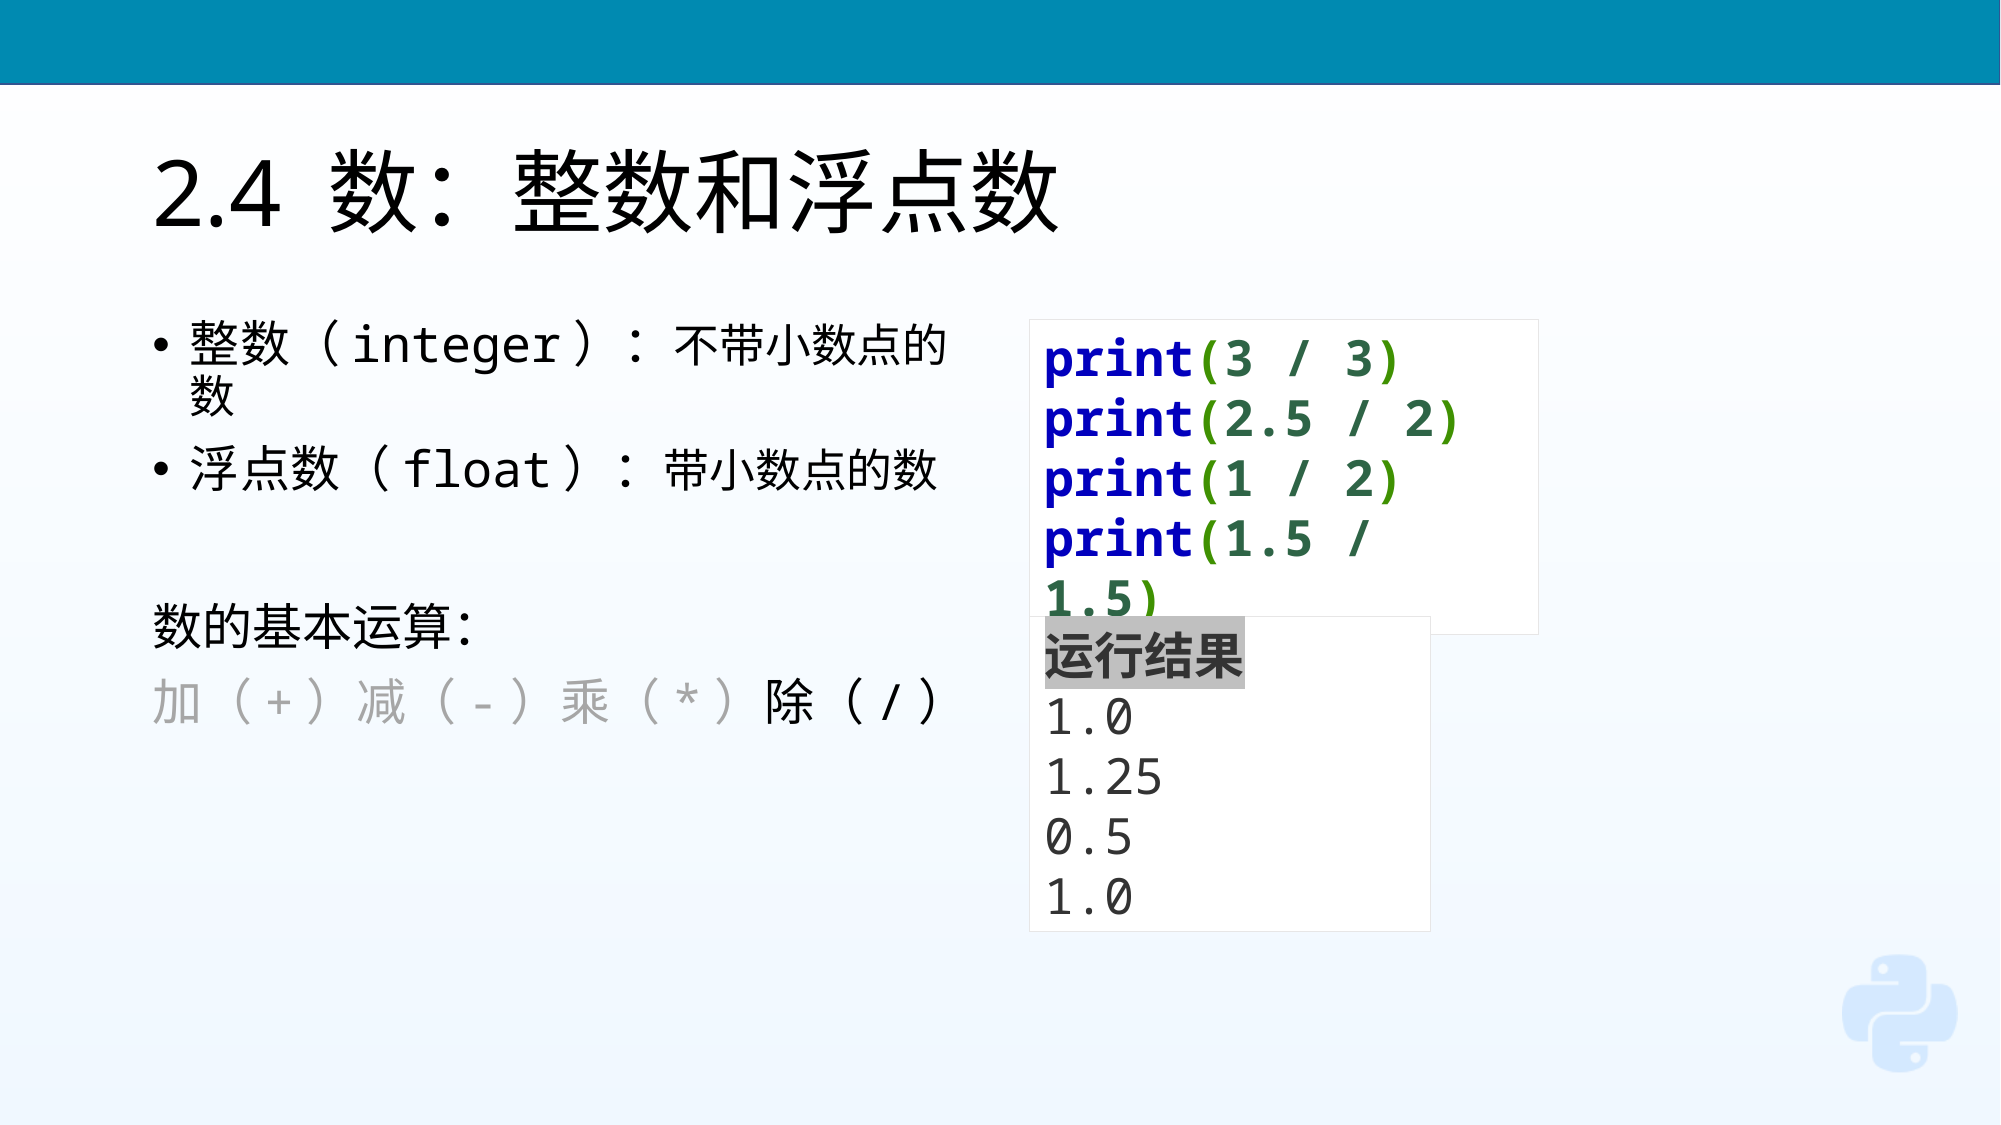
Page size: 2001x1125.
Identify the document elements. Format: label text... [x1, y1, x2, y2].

picture [1842, 946, 1958, 1081]
list 整数（integer）：不带小数点的数 浮点数（float）：带小数点的数 数的基本运算： 加（+）减（-）乘（*）除（/） [137, 312, 988, 1027]
text_box 运行结果 1.0 1.25 0.5 1.0 [1029, 616, 1431, 932]
title 2.4 数：整数和浮点数 [137, 113, 1863, 280]
text_box print(3 / 3) print(2.5 / 2) print(1 / 2) print(1.5 / 1.5) [1029, 319, 1539, 635]
